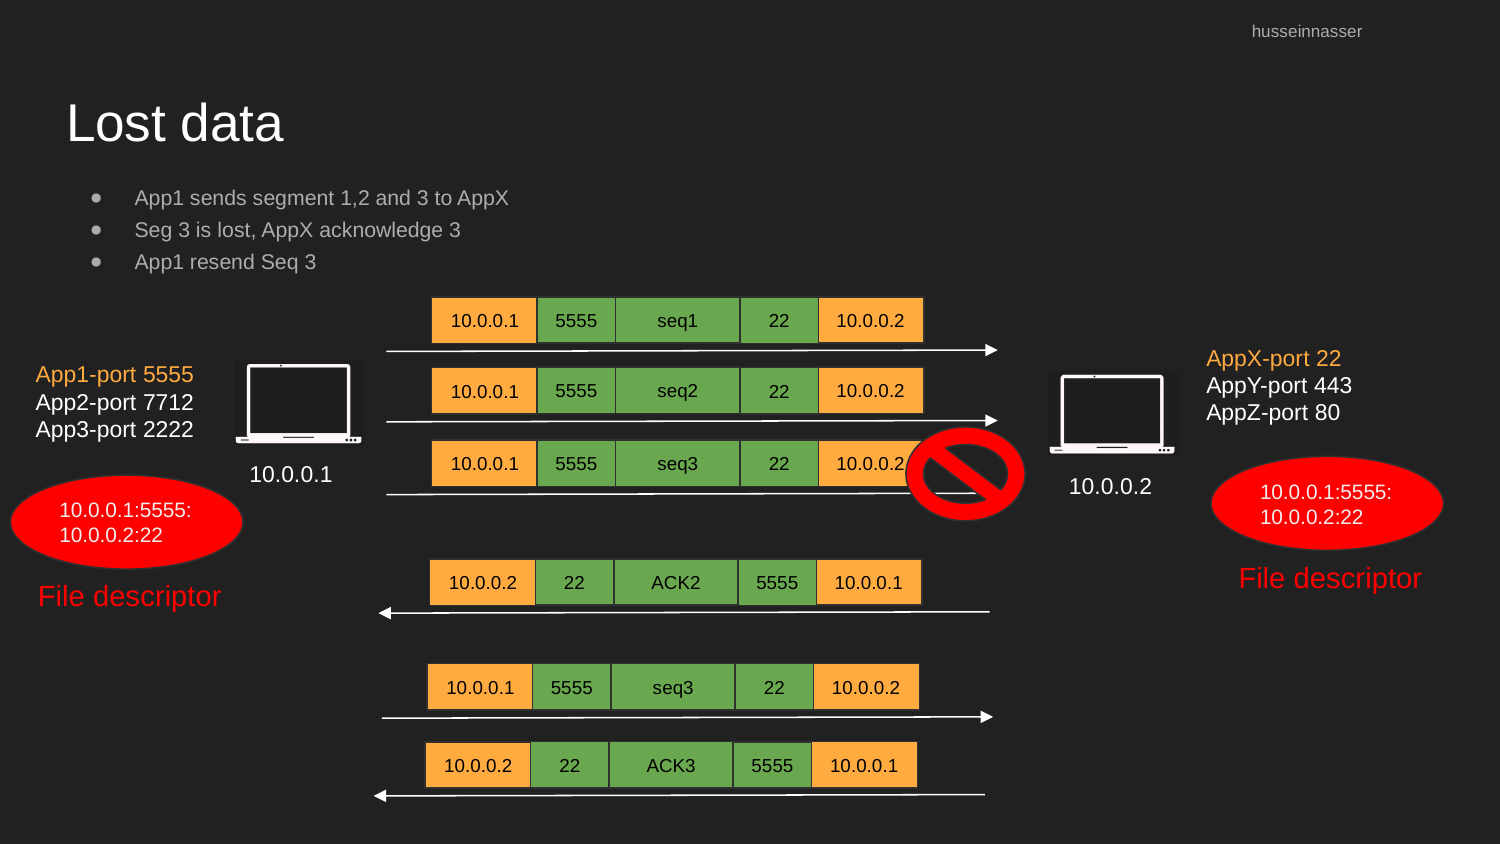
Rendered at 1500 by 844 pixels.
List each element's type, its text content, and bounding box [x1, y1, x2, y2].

text_box 10.0.0.2 [819, 296, 924, 344]
text_box AppX-port 22 AppY-port 443 AppZ-port 80 [1191, 328, 1392, 496]
text_box 5555 [537, 439, 615, 487]
text_box 22 [535, 558, 613, 606]
text_box 10.0.0.1 [812, 741, 918, 789]
text_box seq3 [611, 663, 736, 710]
text_box 22 [740, 440, 819, 487]
text_box [905, 431, 1026, 521]
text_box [1047, 370, 1178, 457]
text_box 5555 [532, 663, 611, 710]
text_box 1 [979, 495, 999, 500]
text_box 10.0.0.2 [814, 663, 920, 710]
text_box 10.0.0.1 [431, 367, 537, 414]
text_box 10.0.0.2 [429, 559, 535, 606]
title Lost data [51, 72, 1449, 167]
text_box File descriptor [1223, 544, 1490, 609]
text_box 10.0.0.2 [1054, 457, 1202, 513]
text_box 10.0.0.2 [817, 439, 924, 487]
text_box seq3 [615, 439, 740, 487]
text_box ACK2 [613, 558, 738, 606]
text_box 10.0.0.1 [234, 445, 382, 501]
text_box 10.0.0.1 [426, 663, 534, 711]
text_box 10.0.0.2 [424, 741, 530, 789]
text_box File descriptor [22, 562, 289, 628]
text_box 22 [735, 663, 814, 711]
text_box 22 [530, 741, 609, 789]
text_box 10.0.0.1 [815, 558, 923, 606]
text_box 10.0.0.1:5555:10.0.0.2:22 [10, 475, 244, 562]
text_box App1-port 5555 App2-port 7712 App3-port 2222 [20, 345, 221, 502]
text_box 10.0.0.1 [431, 296, 537, 344]
text_box 10.0.0.1:5555:10.0.0.2:22 [1210, 456, 1444, 544]
text_box seq2 [615, 367, 740, 414]
list App1 sends segment 1,2 and 3 to AppX Seg 3 is lost, AppX acknowledge 3 App1 resend Seq 3 [51, 163, 925, 290]
text_box seq1 [615, 296, 740, 344]
text_box 10.0.0.1 [431, 440, 537, 487]
text_box 10.0.0.2 [819, 367, 924, 414]
picture [234, 359, 365, 446]
text_box 5555 [537, 296, 615, 344]
text_box 5555 [738, 559, 817, 606]
text_box ACK3 [609, 741, 734, 789]
subtitle husseinnasser [1236, 11, 1492, 53]
text_box 5555 [537, 367, 615, 414]
text_box 22 [740, 367, 819, 414]
text_box 5555 [734, 741, 812, 789]
text_box 22 [740, 296, 819, 344]
